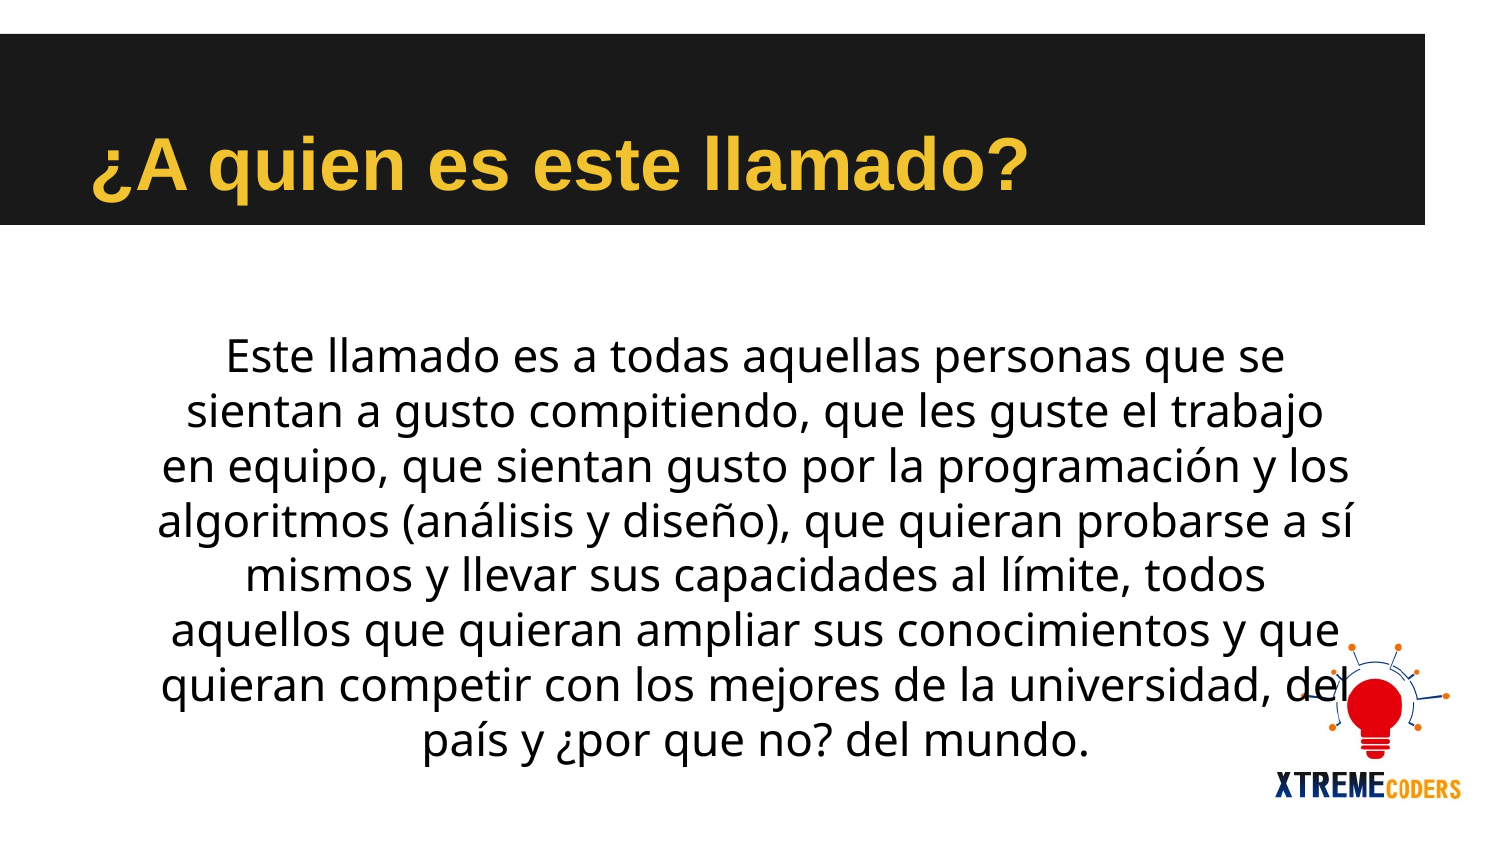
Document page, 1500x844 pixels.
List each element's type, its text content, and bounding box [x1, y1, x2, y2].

text_box [94, 239, 1465, 808]
picture [1275, 640, 1465, 804]
text_box ¿A quien es este llamado? [75, 33, 1425, 221]
text_box Este llamado es a todas aquellas personas que se sientan a gusto compitiendo, que les guste el trabajo en equipo, que sientan gusto por la programación y los algoritmos (análisis y diseño), que quieran probarse a sí mismos y llevar sus capacidades al límite, todos aquellos que quieran ampliar sus conocimientos y que quieran competir con los mejores de la universidad, del país y ¿por que no? del mundo. [141, 318, 1370, 736]
